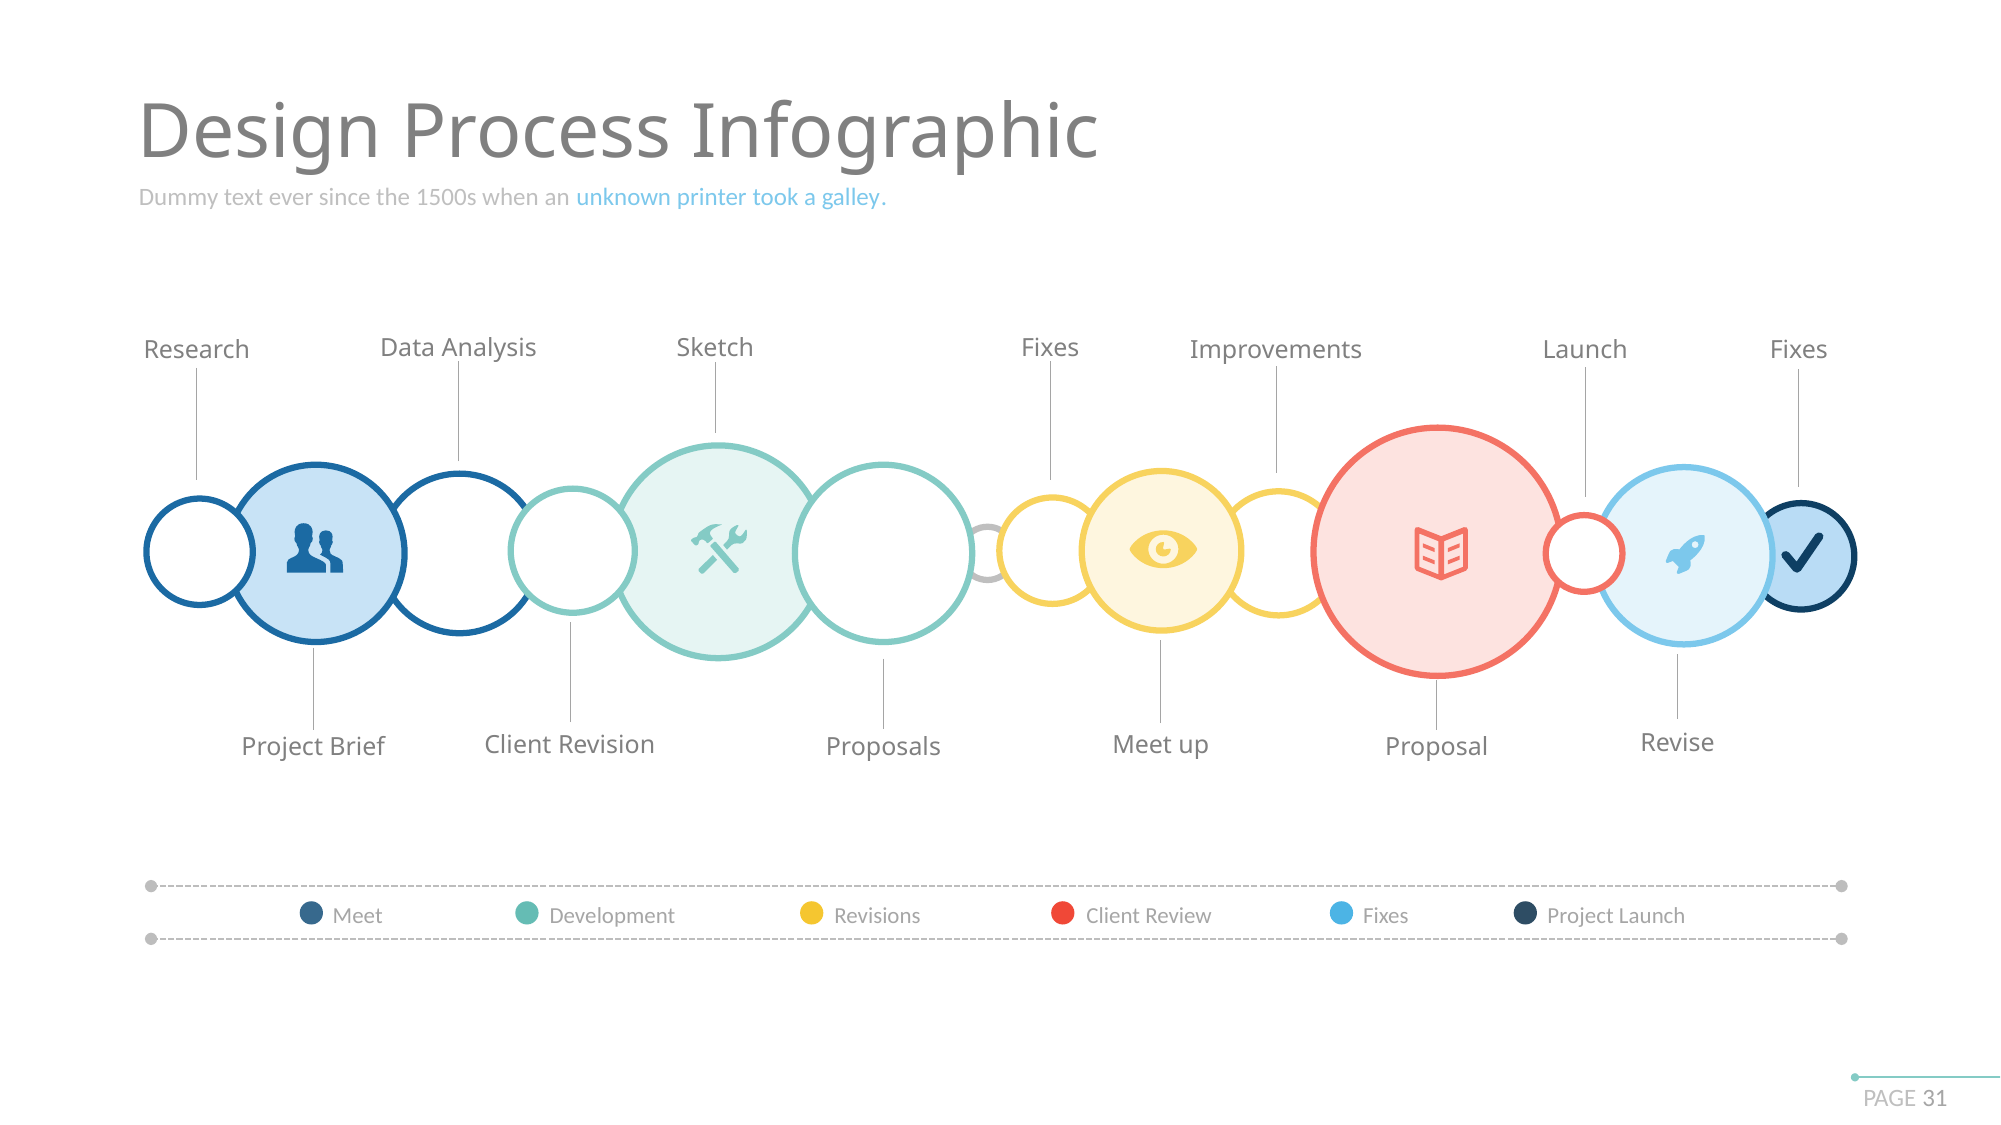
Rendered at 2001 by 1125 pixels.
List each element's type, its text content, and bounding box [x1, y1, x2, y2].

text_box [723, 525, 747, 550]
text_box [1114, 640, 1207, 759]
text_box [710, 541, 739, 574]
text_box [793, 463, 974, 644]
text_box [243, 647, 384, 761]
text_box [1021, 331, 1079, 480]
text_box [509, 487, 636, 614]
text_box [1641, 653, 1714, 757]
text_box [1665, 535, 1705, 574]
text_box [1770, 333, 1828, 488]
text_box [678, 331, 753, 433]
text_box Design Process Infographic [122, 74, 1166, 174]
text_box [1230, 490, 1322, 617]
text_box [691, 524, 722, 546]
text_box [486, 621, 654, 759]
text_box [299, 900, 1688, 929]
text_box [145, 497, 254, 606]
text_box [1544, 514, 1624, 593]
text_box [151, 886, 1842, 939]
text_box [1387, 680, 1486, 761]
text_box [319, 530, 344, 573]
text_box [828, 658, 939, 761]
text_box [1129, 530, 1198, 569]
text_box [1545, 333, 1625, 497]
text_box [1781, 532, 1824, 573]
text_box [1196, 333, 1357, 473]
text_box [145, 333, 249, 480]
text_box [1414, 527, 1468, 581]
text_box [1765, 502, 1856, 611]
text_box [998, 496, 1090, 605]
text_box [619, 444, 812, 660]
text_box [1080, 469, 1243, 632]
text_box [698, 555, 718, 574]
text_box [393, 472, 528, 635]
text_box [1601, 466, 1774, 646]
text_box PAGE 31 [1848, 1073, 2000, 1125]
text_box [235, 463, 406, 644]
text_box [382, 331, 534, 462]
text_box [971, 525, 1004, 582]
text_box [286, 523, 326, 573]
text_box [1312, 426, 1560, 677]
text_box Dummy text ever since the 1500s when an unknown printer took a galley. [123, 173, 997, 245]
